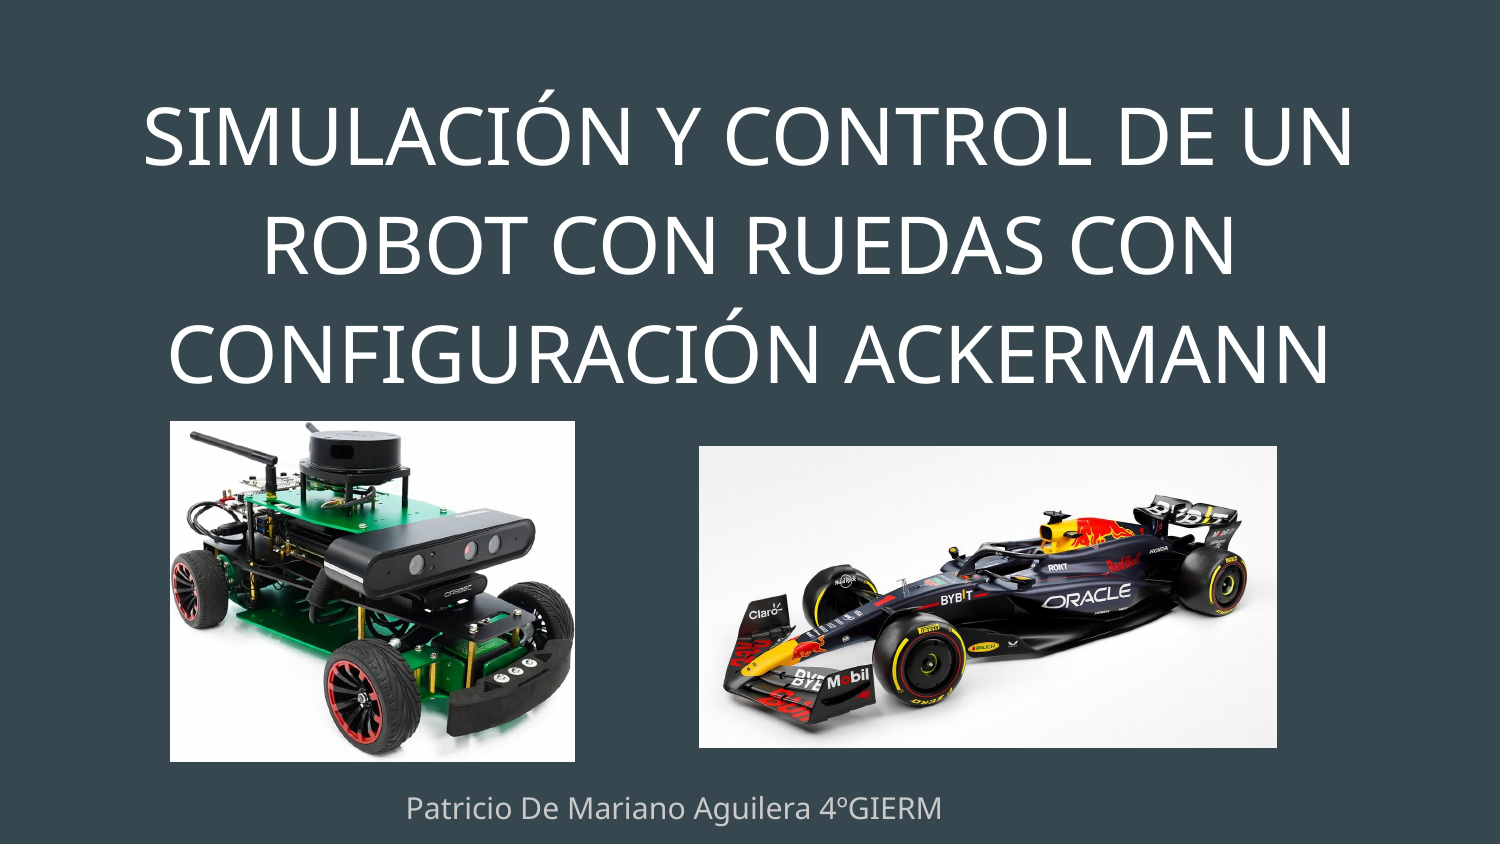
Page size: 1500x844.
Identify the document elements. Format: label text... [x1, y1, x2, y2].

subtitle Patricio De Mariano Aguilera 4ºGIERM [0, 772, 1349, 844]
picture [699, 446, 1277, 748]
picture [170, 421, 576, 762]
title SIMULACIÓN Y CONTROL DE UN ROBOT CON RUEDAS CON CONFIGURACIÓN ACKERMANN [75, 58, 1425, 422]
